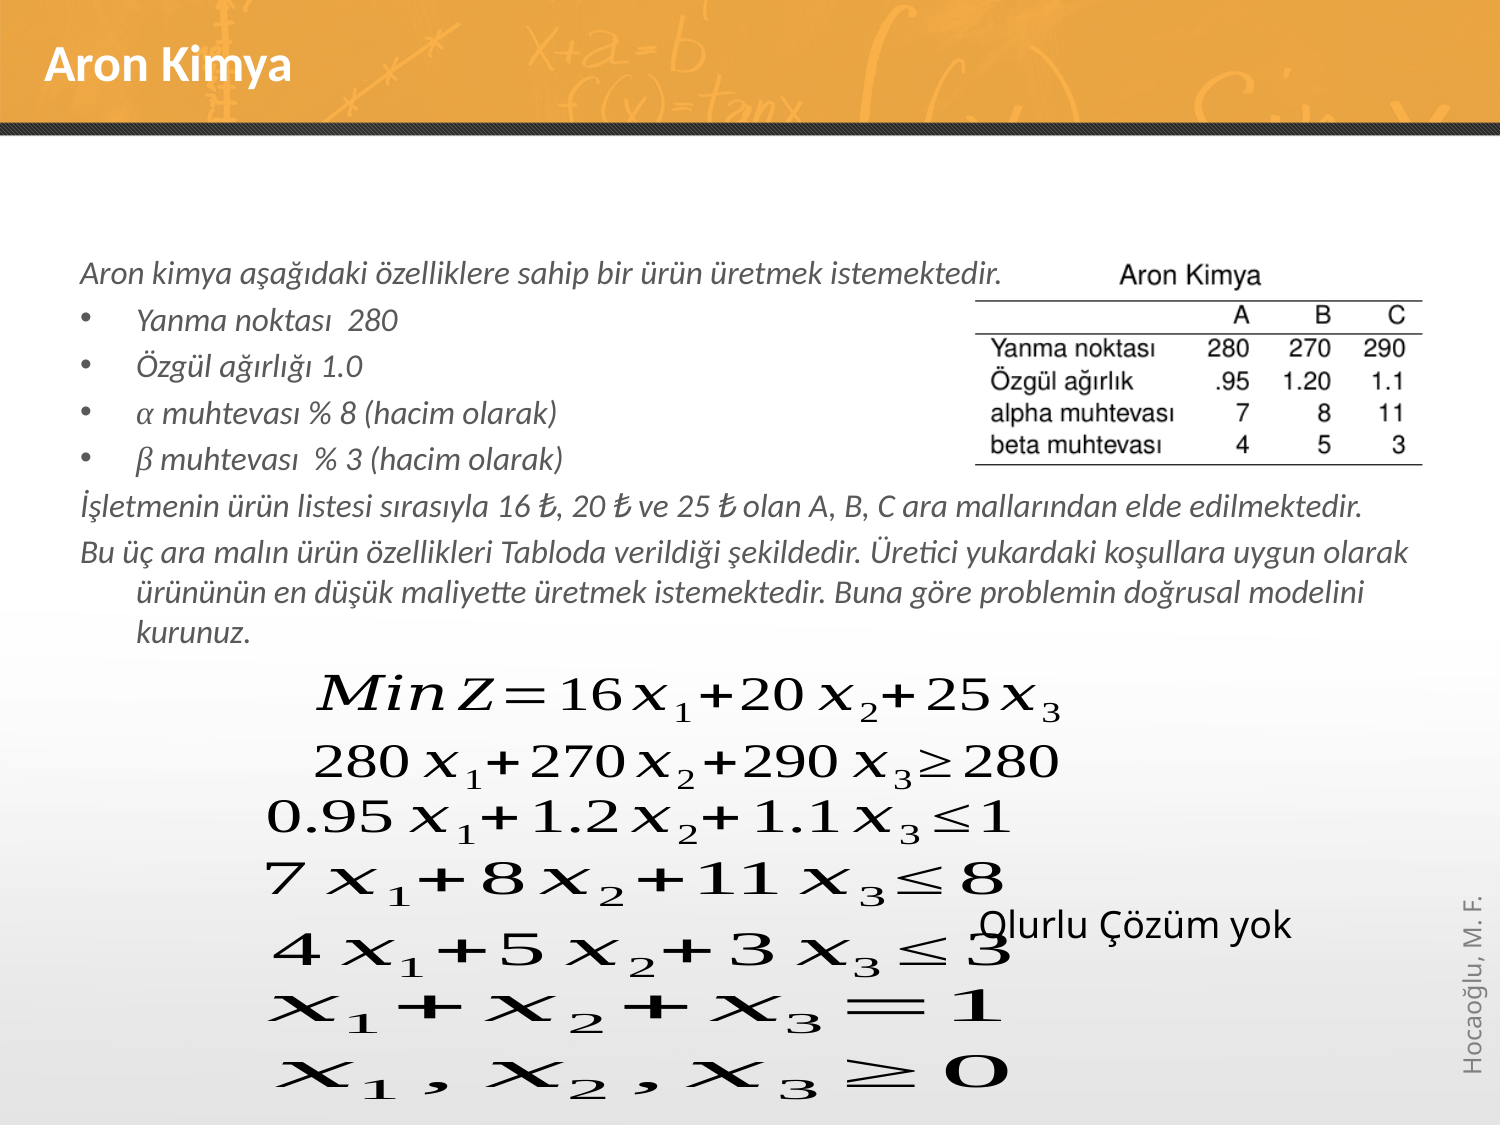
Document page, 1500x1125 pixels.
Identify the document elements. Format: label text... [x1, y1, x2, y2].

text_box Olurlu Çözüm yok [963, 893, 1308, 953]
title Aron Kimya [29, 0, 1287, 126]
picture [0, 0, 1500, 1125]
